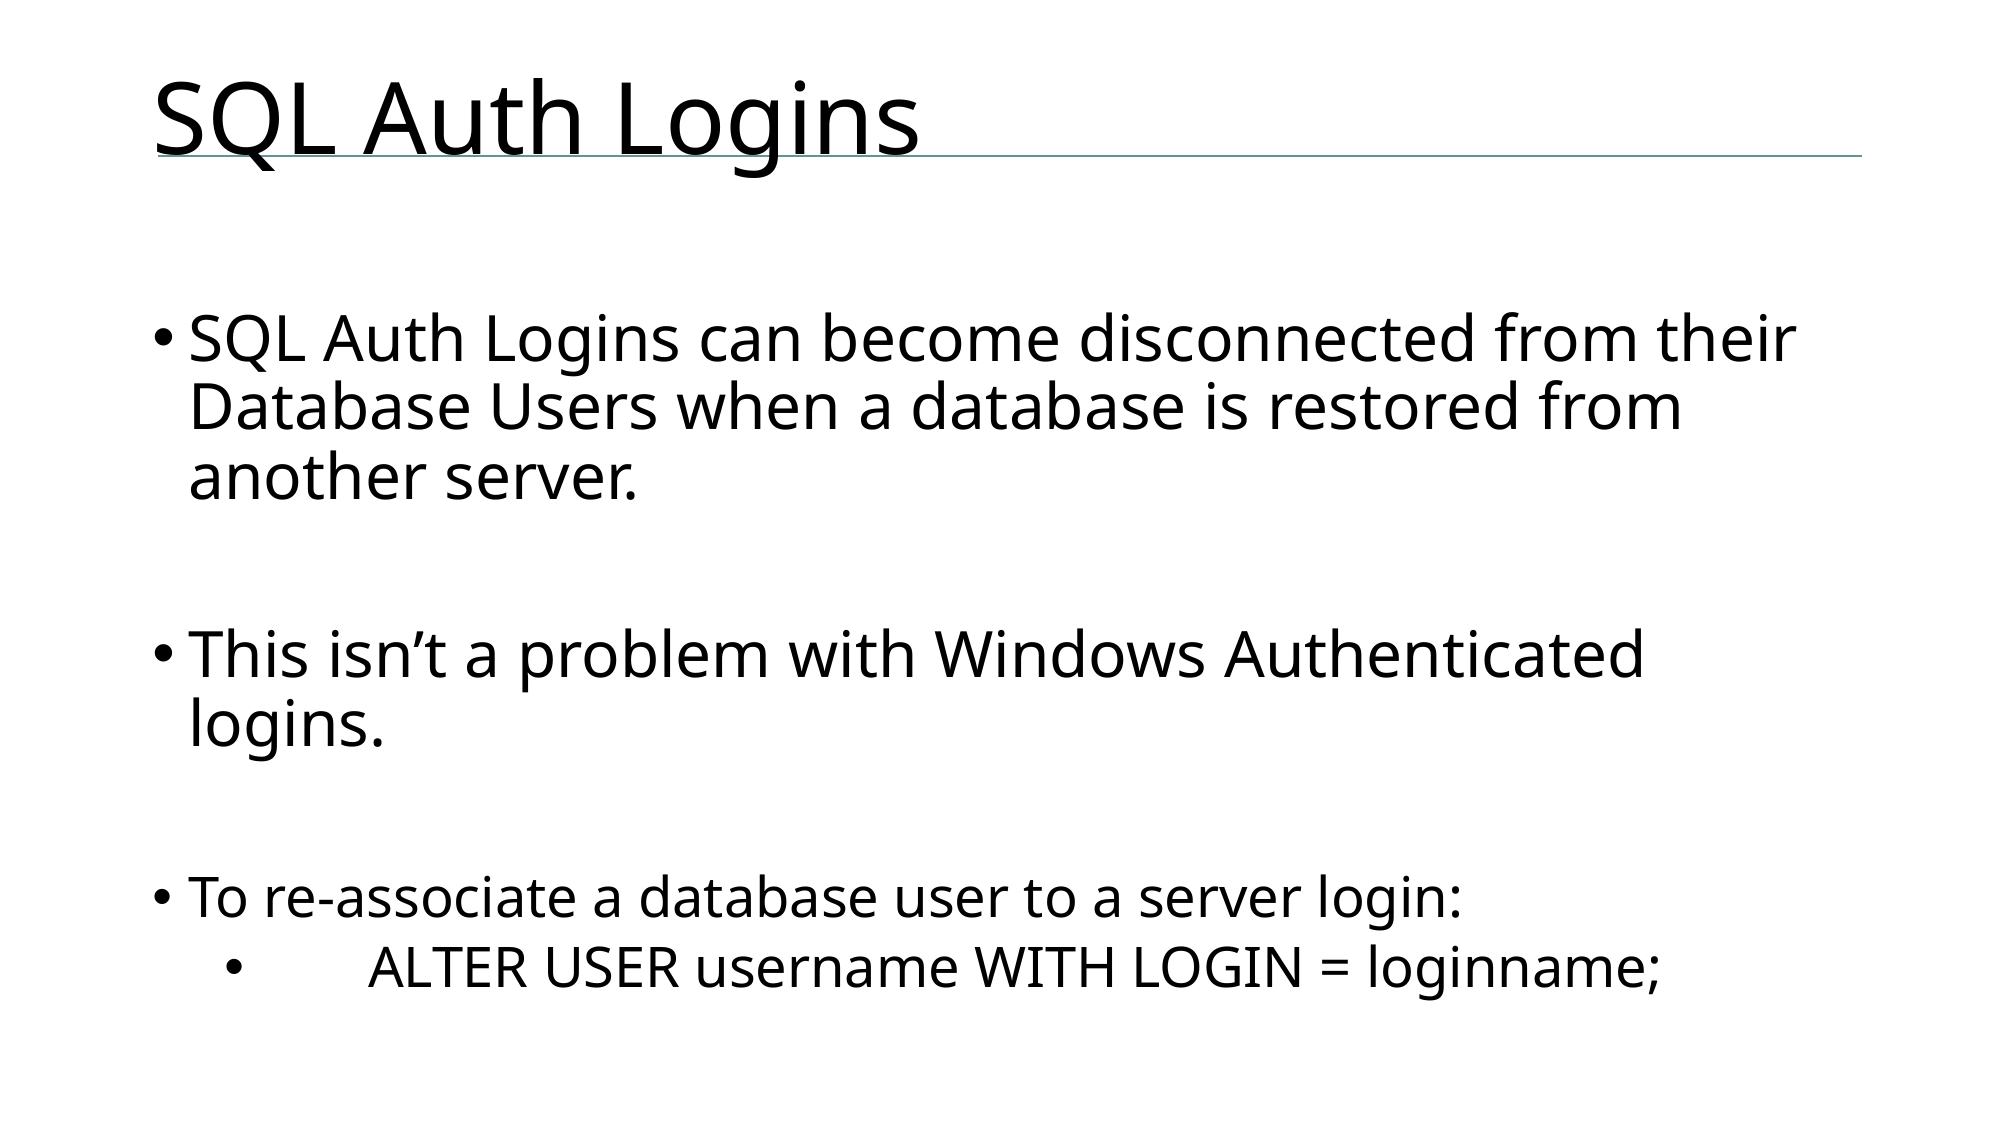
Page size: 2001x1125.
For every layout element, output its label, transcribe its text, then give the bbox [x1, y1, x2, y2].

list SQL Auth Logins can become disconnected from their Database Users when a database is restored from another server. This isn’t a problem with Windows Authenticated logins. To re-associate a database user to a server login: ALTER USER username WITH LOGIN = loginname; [137, 201, 1863, 1014]
title SQL Auth Logins [137, 59, 1863, 184]
